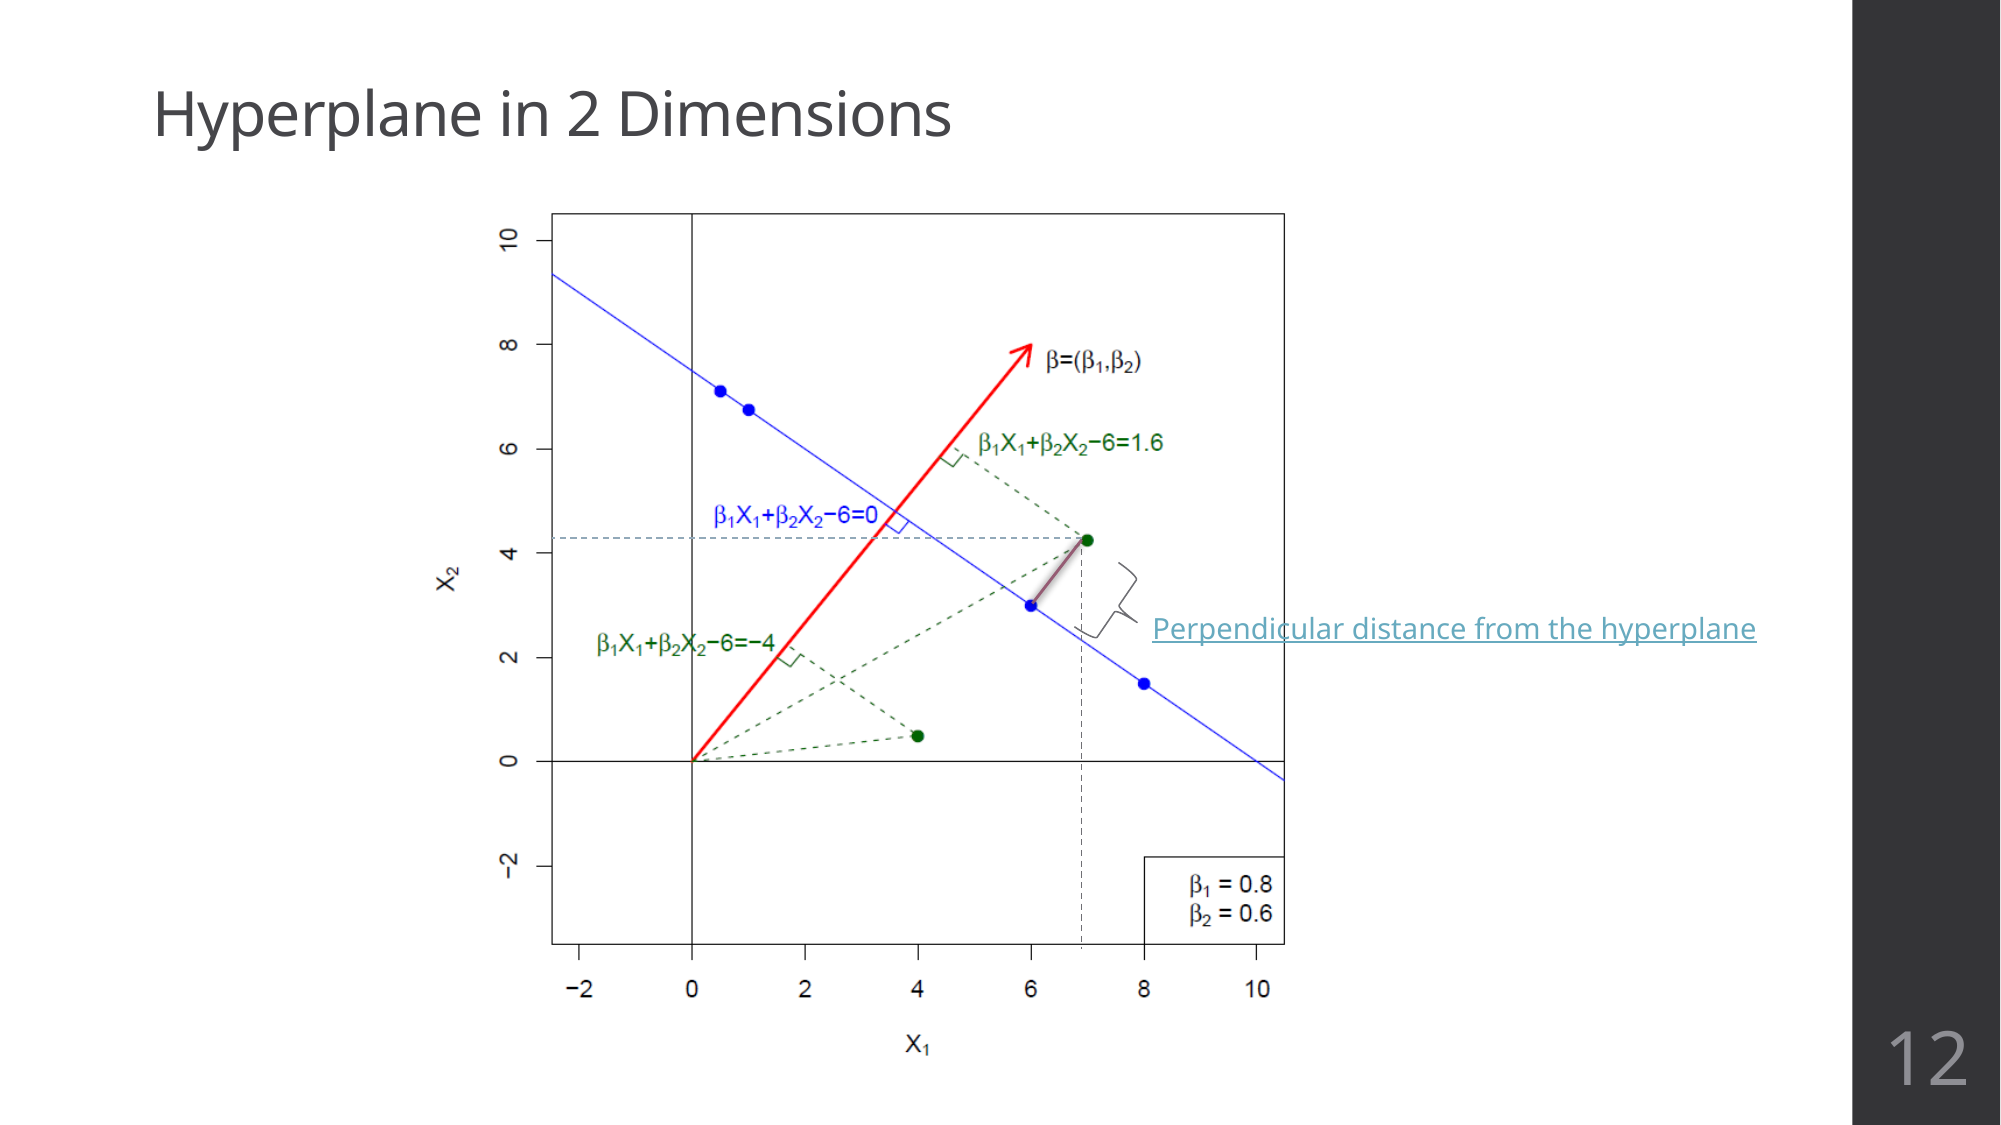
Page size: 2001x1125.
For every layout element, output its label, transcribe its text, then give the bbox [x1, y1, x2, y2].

title Hyperplane in 2 Dimensions [137, 59, 1863, 158]
text_box Perpendicular distance from the hyperplane [1355, 602, 1796, 658]
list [414, 190, 1348, 1066]
slide_number 12 [1852, 1012, 2000, 1110]
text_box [1032, 539, 1082, 604]
